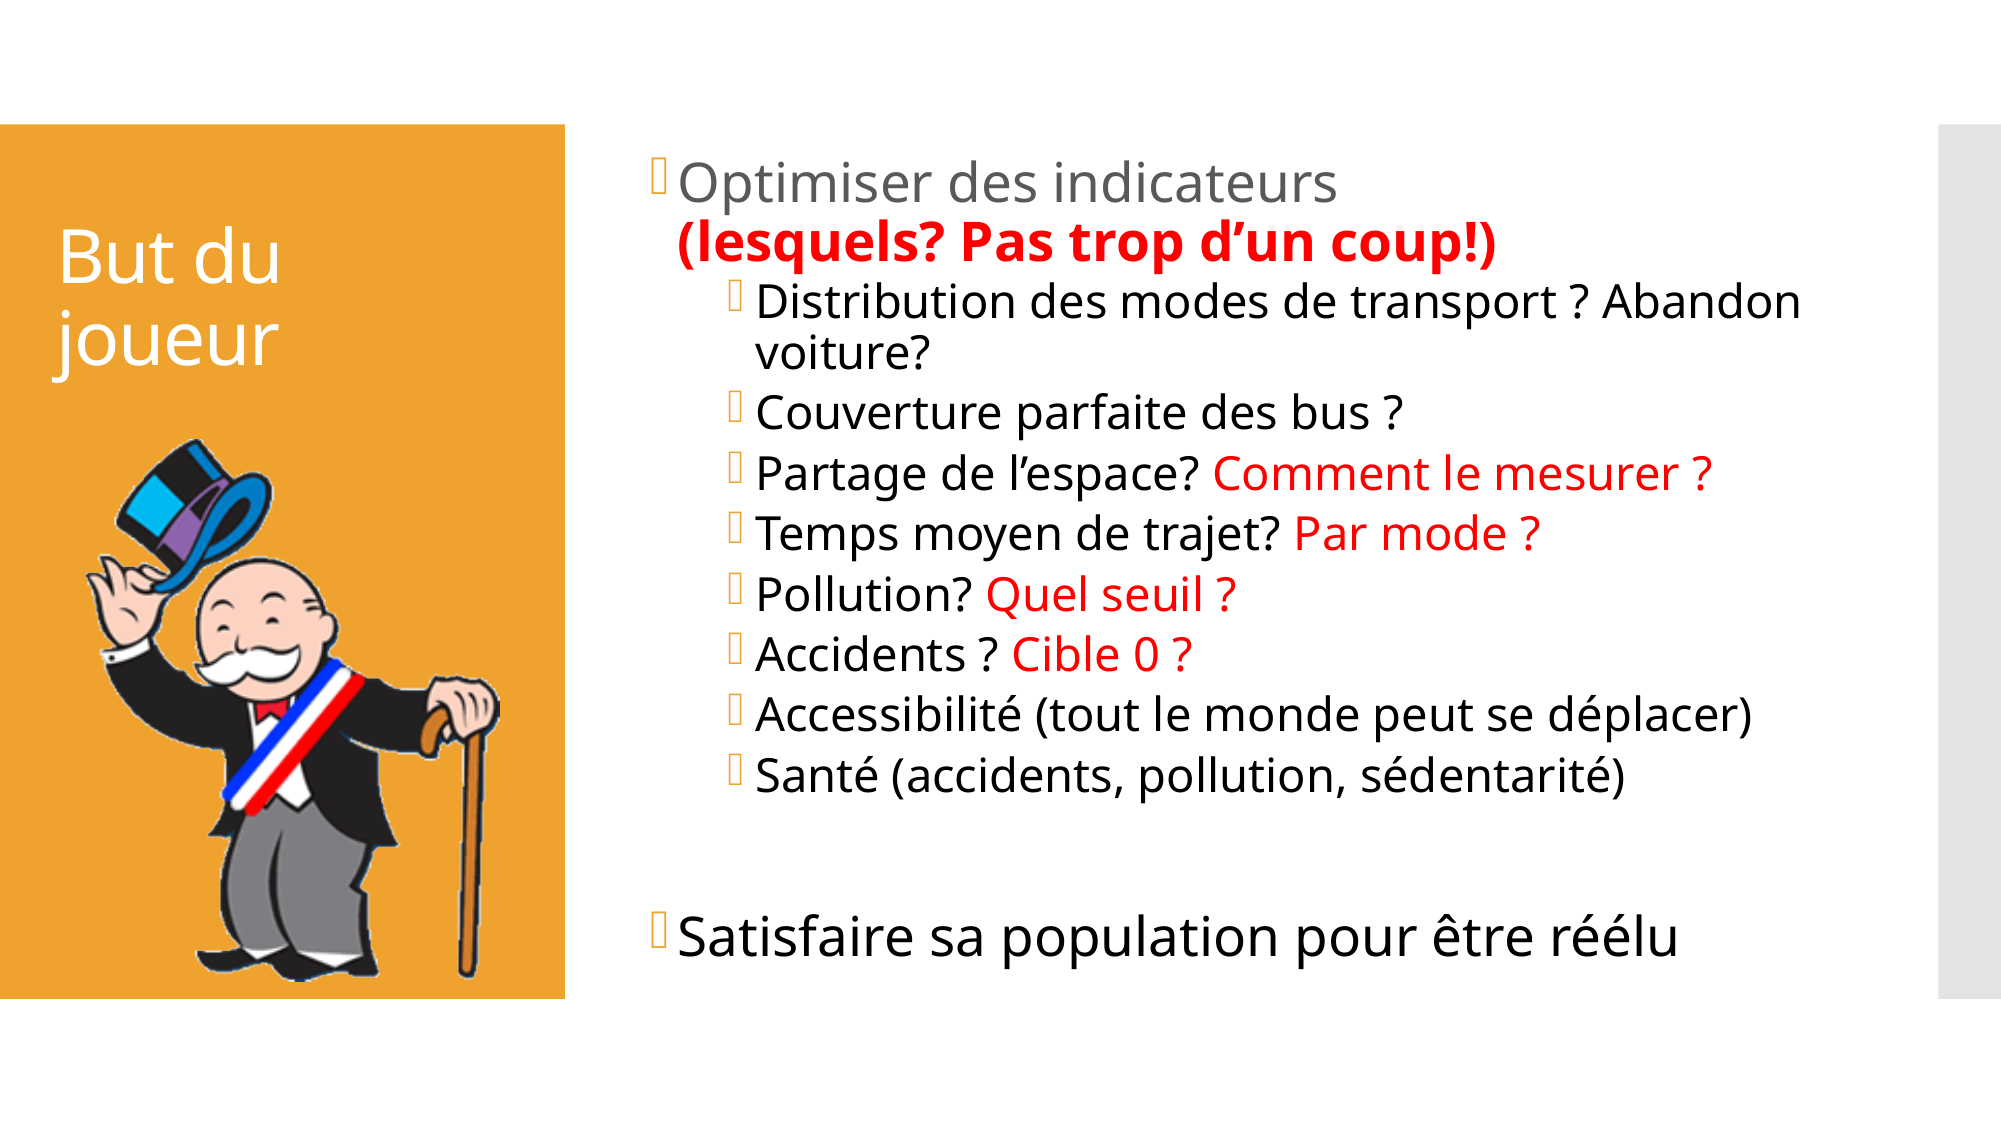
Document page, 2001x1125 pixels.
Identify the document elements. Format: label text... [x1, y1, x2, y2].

title But du joueur [41, 184, 525, 417]
picture [85, 439, 501, 982]
list Optimiser des indicateurs (lesquels? Pas trop d’un coup!) Distribution des modes de transport ? Abandon voiture? Couverture parfaite des bus ? Partage de l’espace? Comment le mesurer ? Temps moyen de trajet? Par mode ? Pollution? Quel seuil ? Accidents ? Cible 0 ? Accessibilité (tout le monde peut se déplacer) Santé (accidents, pollution, sédentarité) Satisfaire sa population pour être réélu [634, 141, 1835, 982]
